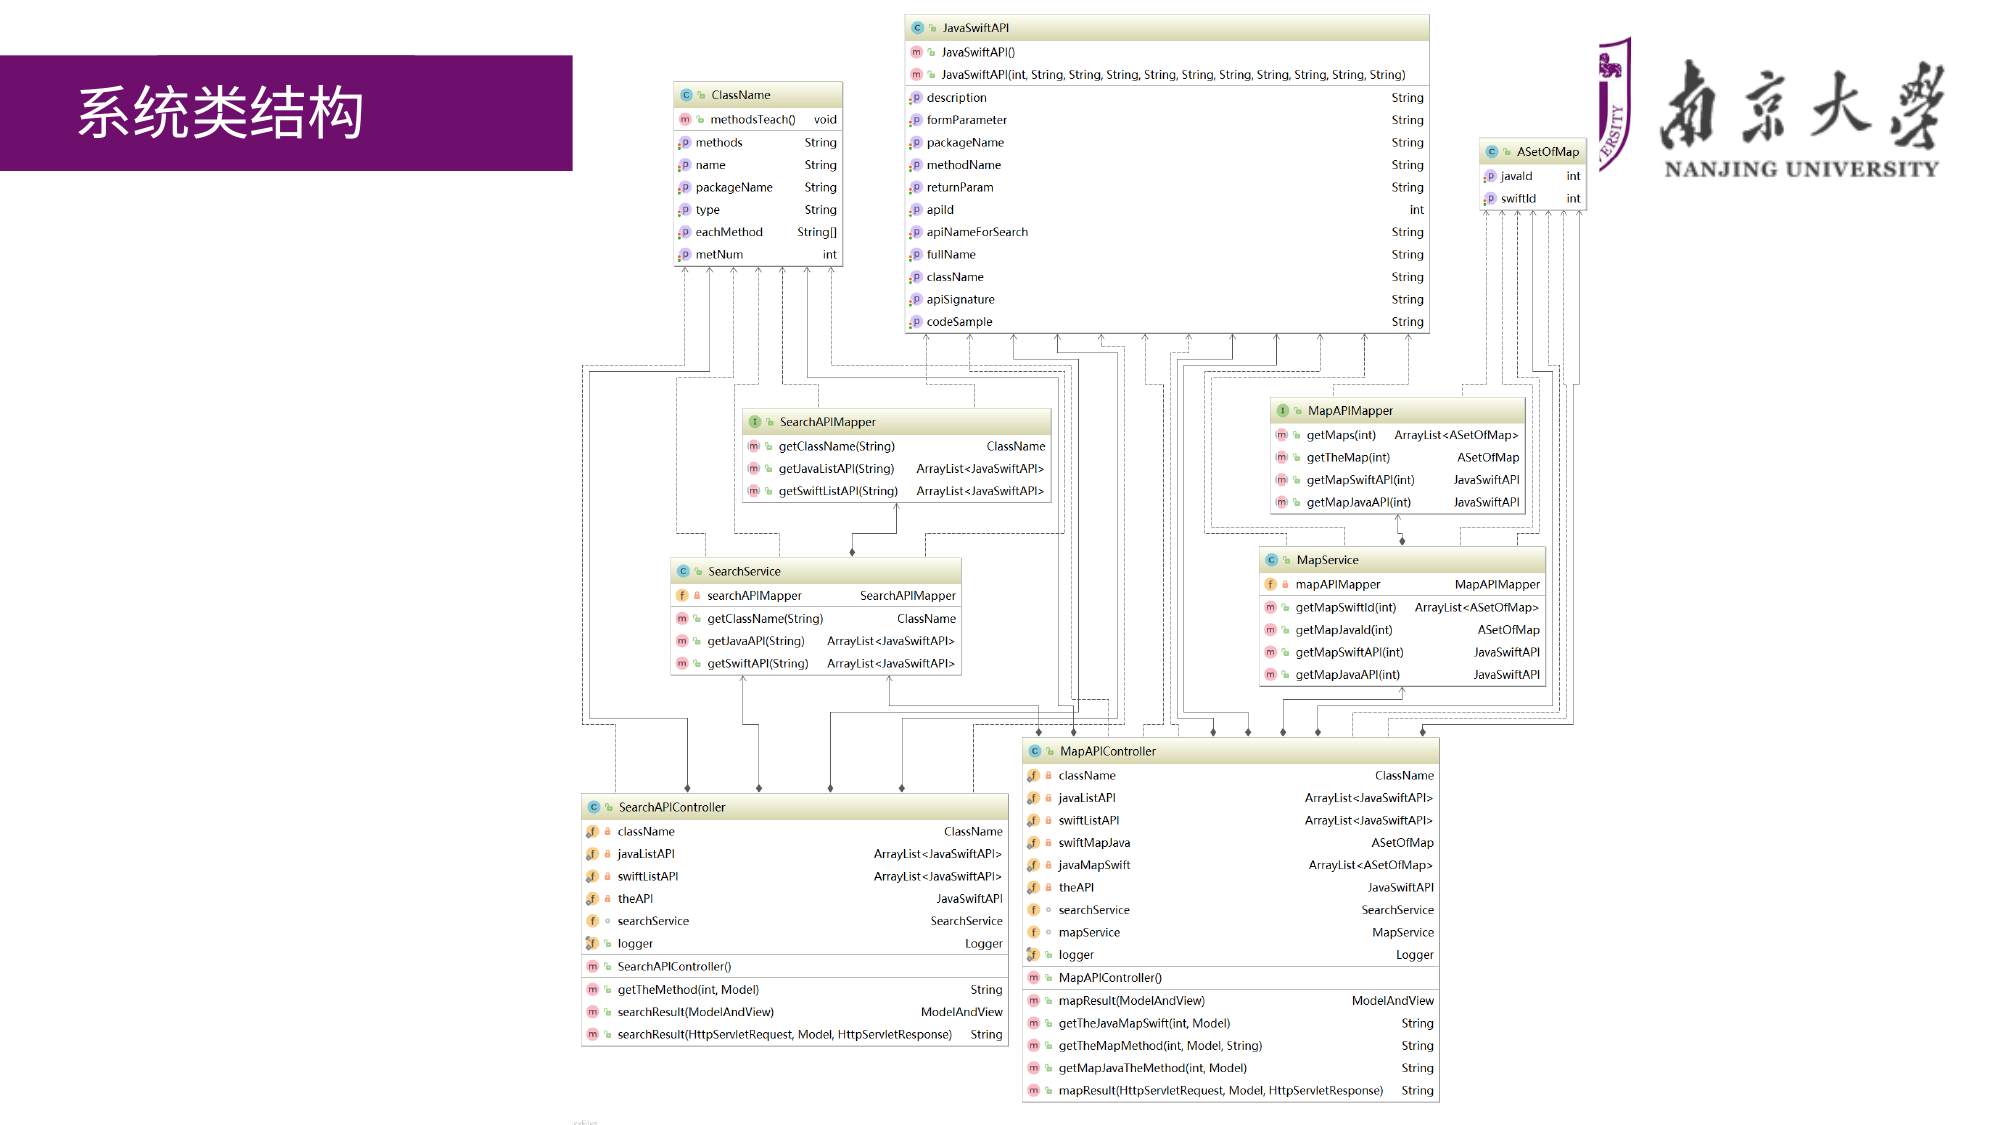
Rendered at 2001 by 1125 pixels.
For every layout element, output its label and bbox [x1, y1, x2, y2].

picture [572, 8, 1600, 1125]
text_box [1600, 16, 1957, 205]
text_box [0, 56, 572, 170]
